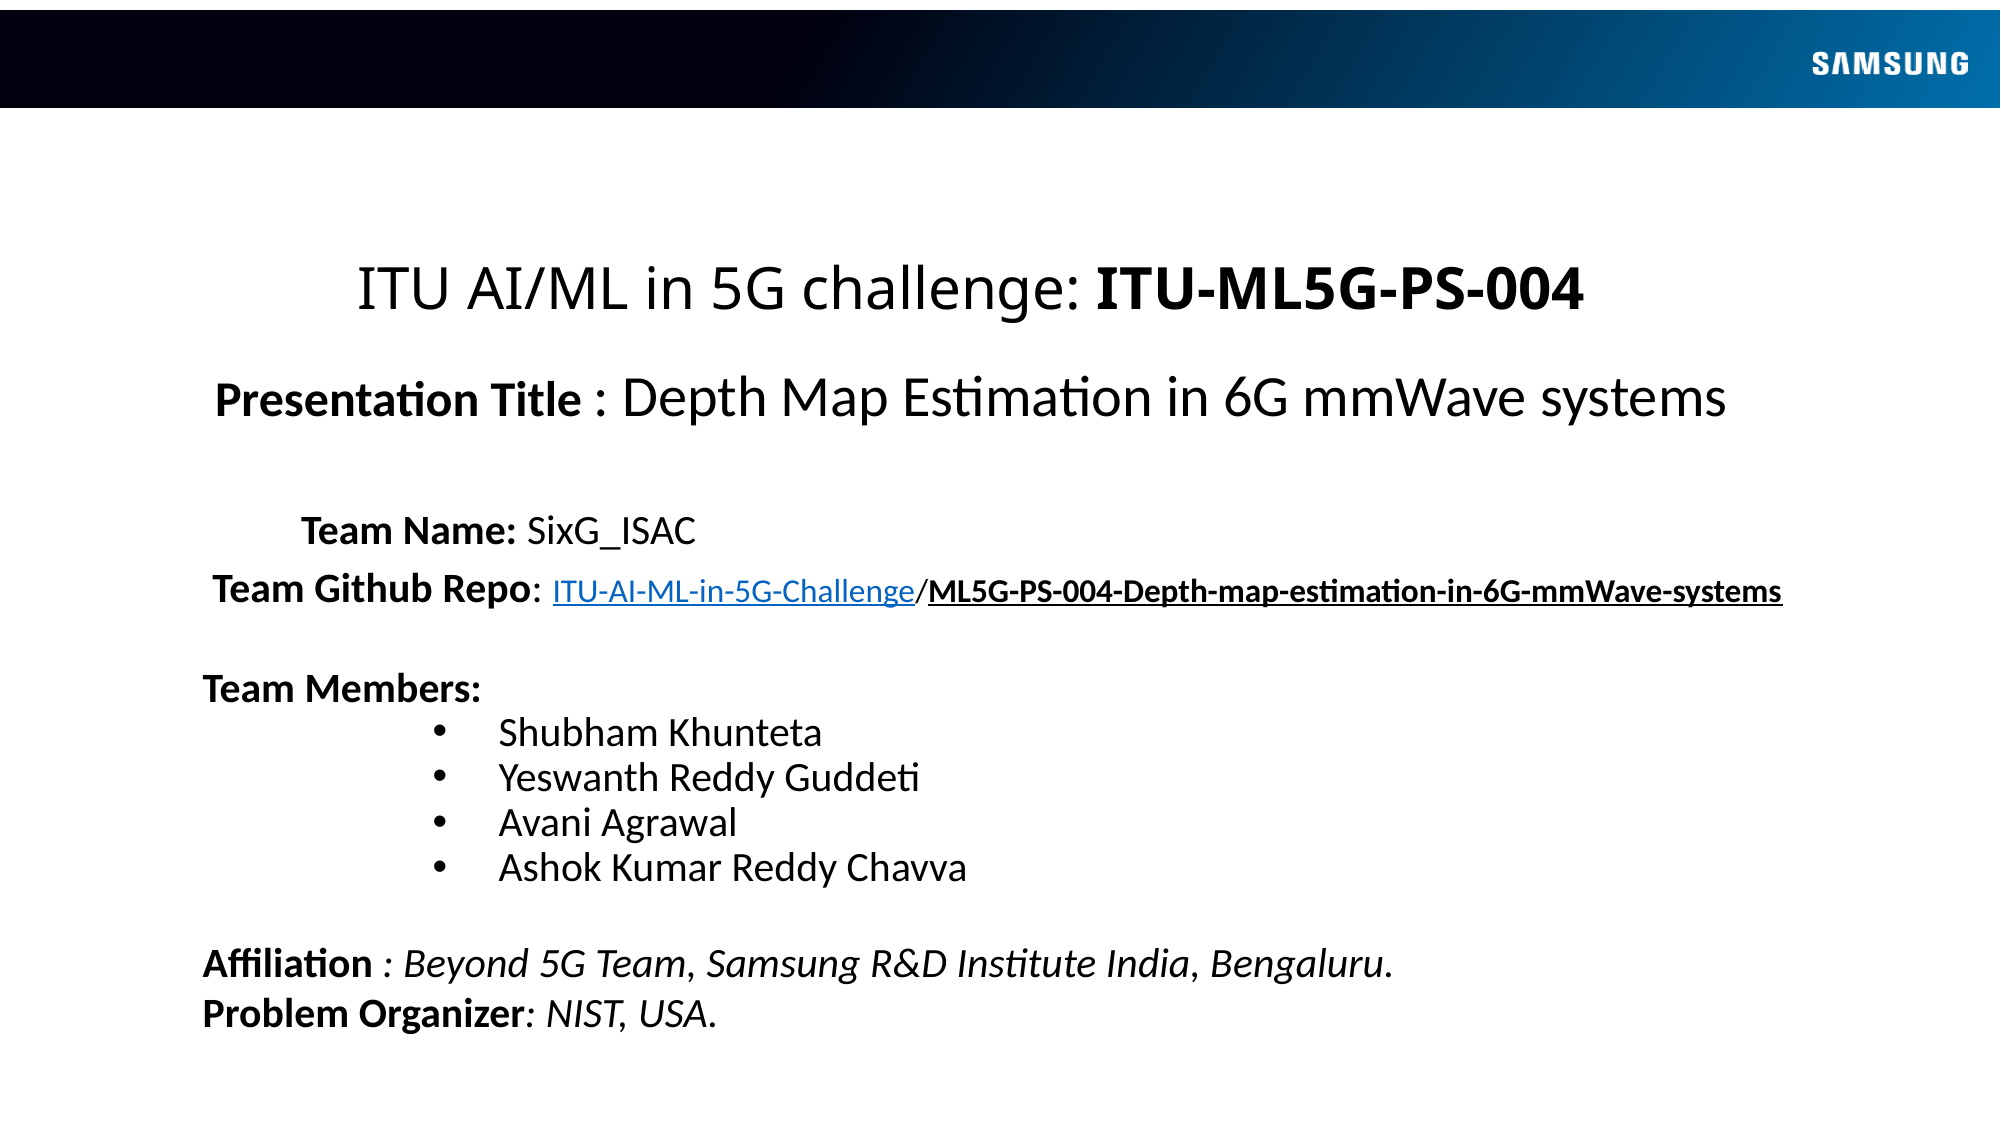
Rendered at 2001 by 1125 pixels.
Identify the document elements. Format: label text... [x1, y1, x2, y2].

text_box ITU AI/ML in 5G challenge: ITU-ML5G-PS-004 Presentation Title : Depth Map Estimation in 6G mmWave systems [20, 243, 1923, 436]
list Team Name: SixG_ISAC Team Github Repo: ITU-AI-ML-in-5G-Challenge/ML5G-PS-004-Depth-map-estimation-in-6G-mmWave-systems Team Members: Shubham Khunteta Yeswanth Reddy Guddeti Avani Agrawal Ashok Kumar Reddy Chavva Affiliation : Beyond 5G Team, Samsung R&D Institute India, Bengaluru. Problem Organizer: NIST, USA. [52, 492, 1890, 1080]
